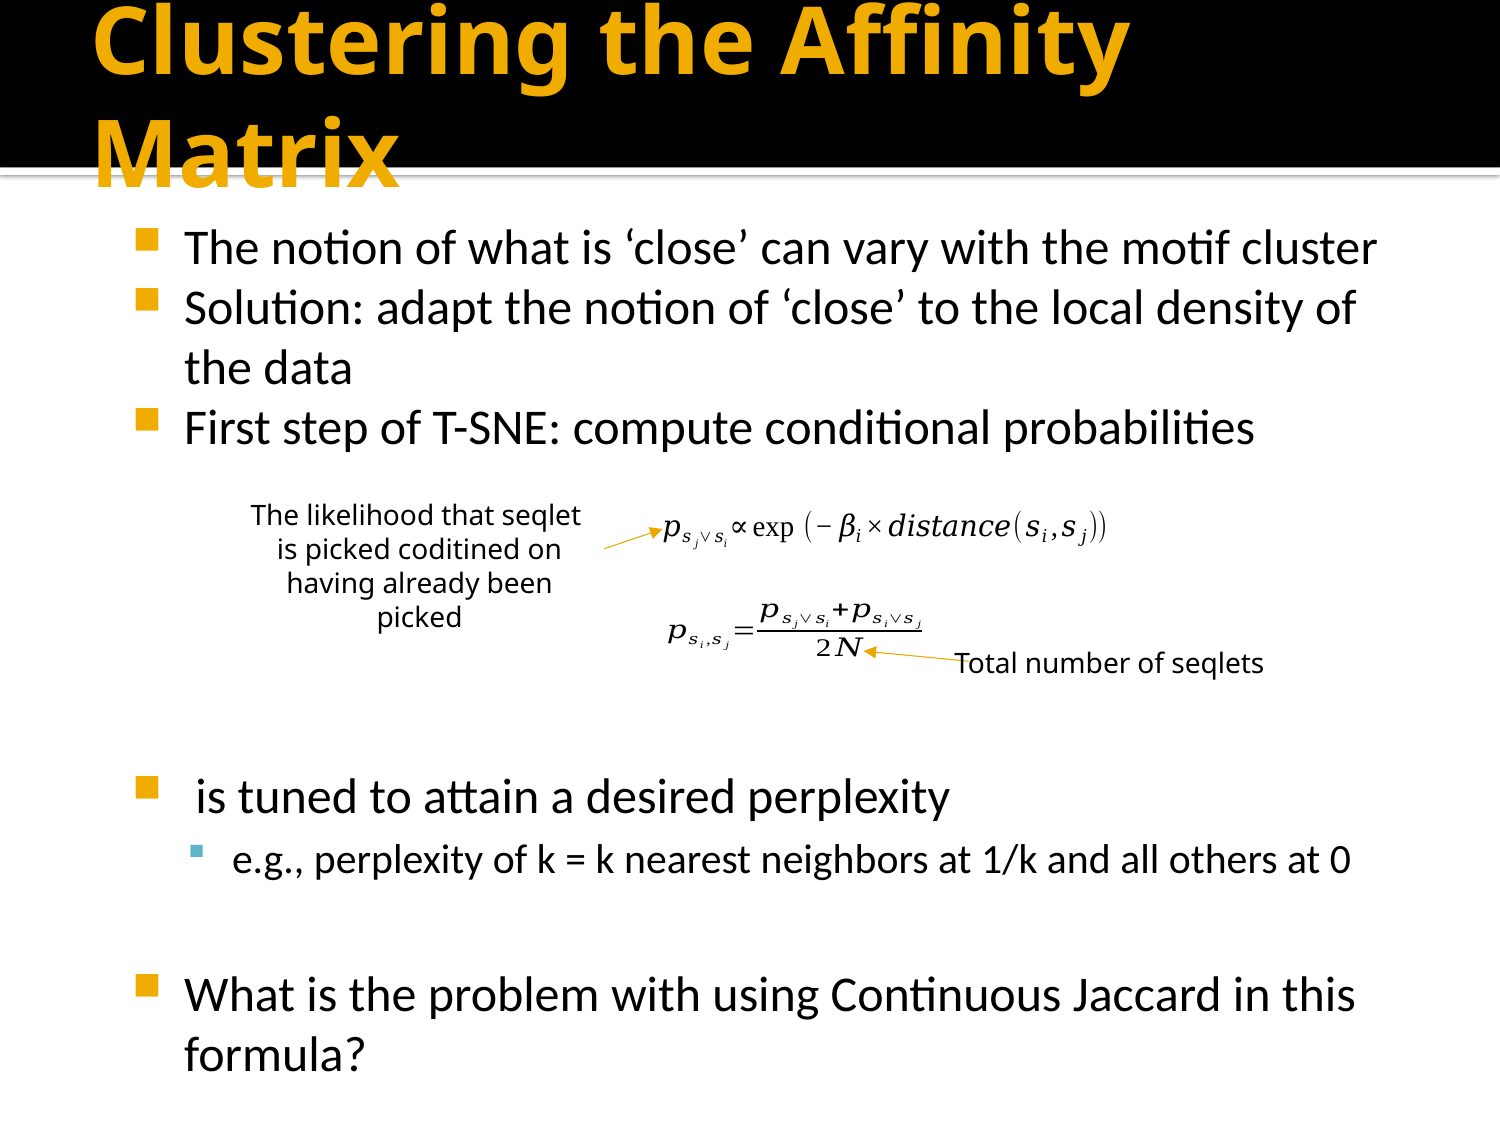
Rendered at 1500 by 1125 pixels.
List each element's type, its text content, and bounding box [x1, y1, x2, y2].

text_box Total number of seqlets [924, 638, 1295, 687]
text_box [863, 651, 969, 662]
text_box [604, 528, 663, 549]
title Clustering the Affinity Matrix [75, 12, 1425, 175]
